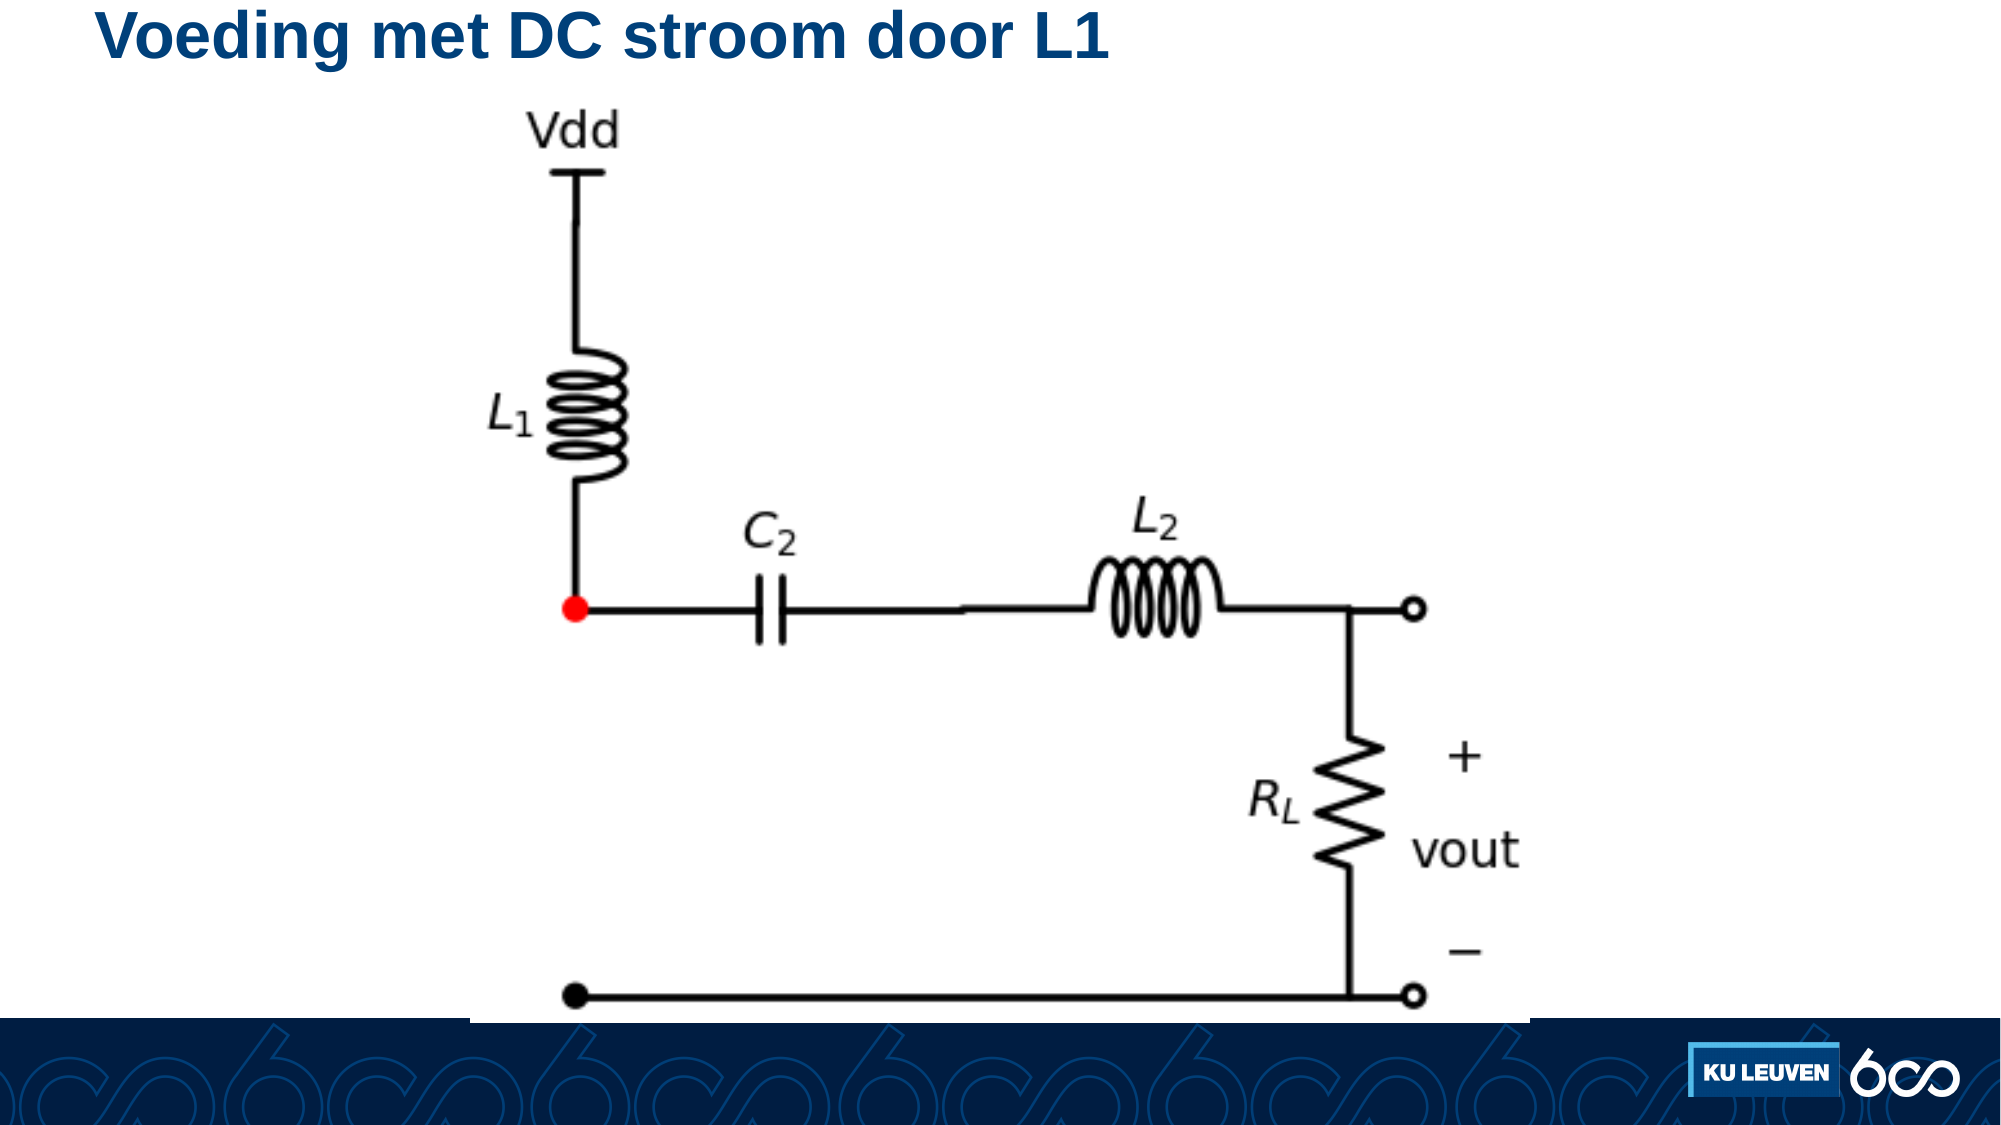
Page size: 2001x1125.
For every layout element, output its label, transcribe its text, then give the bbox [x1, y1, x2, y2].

title Voeding met DC stroom door L1 [94, 0, 1906, 108]
picture [0, 92, 2001, 1125]
